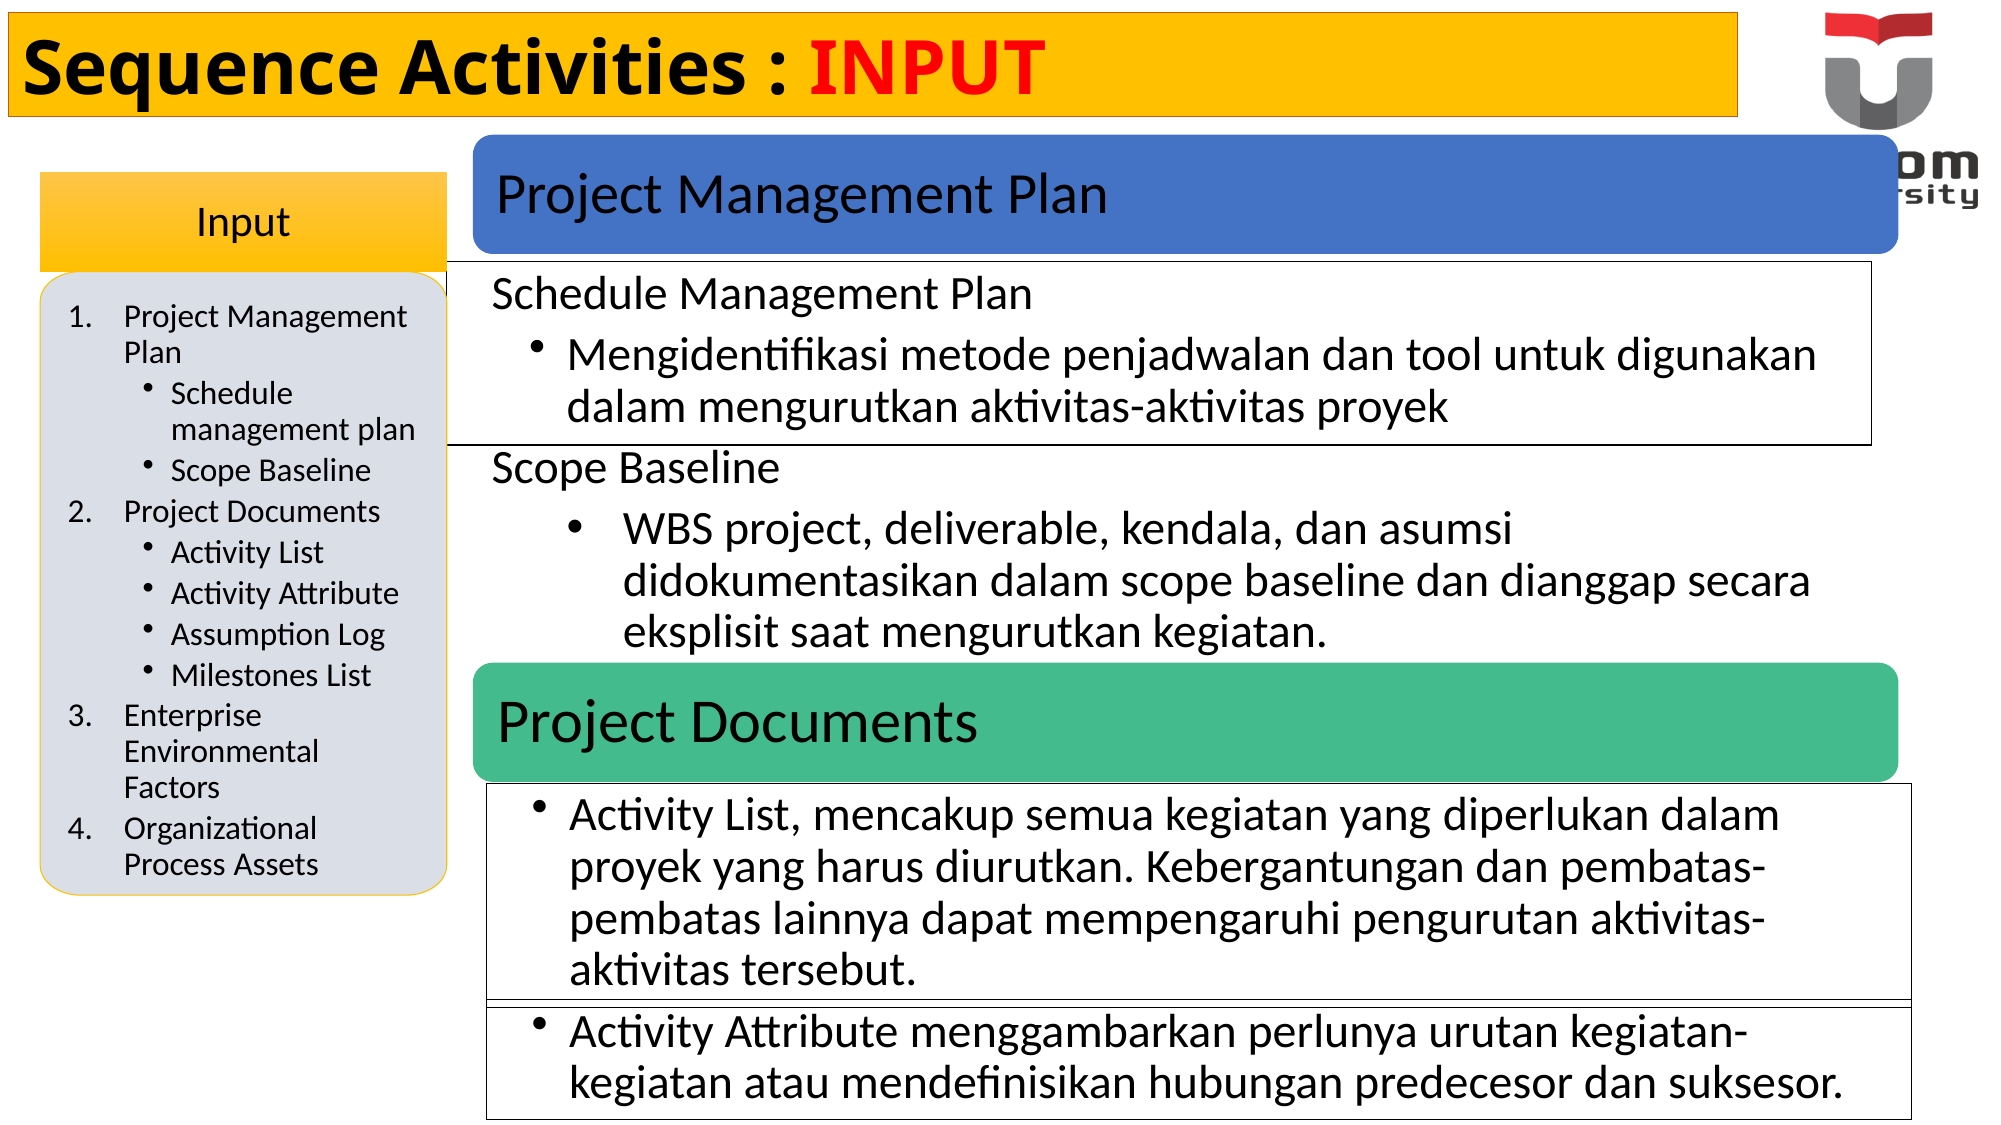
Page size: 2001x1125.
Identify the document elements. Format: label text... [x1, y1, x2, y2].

text_box Activity List, mencakup semua kegiatan yang diperlukan dalam proyek yang harus diurutkan. Kebergantungan dan pembatas-pembatas lainnya dapat mempengaruhi pengurutan aktivitas-aktivitas tersebut. [486, 783, 1912, 999]
text_box Schedule Management Plan Mengidentifikasi metode penjadwalan dan tool untuk digunakan dalam mengurutkan aktivitas-aktivitas proyek Scope Baseline WBS project, deliverable, kendala, dan asumsi didokumentasikan dalam scope baseline dan dianggap secara eksplisit saat mengurutkan kegiatan. [446, 261, 1872, 446]
text_box Project Documents [472, 662, 1899, 782]
text_box Project Management Plan Schedule management plan Scope Baseline Project Documents Activity List Activity Attribute Assumption Log Milestones List Enterprise Environmental Factors Organizational Process Assets [39, 272, 448, 896]
picture [1764, 12, 1978, 209]
text_box Activity Attribute menggambarkan perlunya urutan kegiatan-kegiatan atau mendefinisikan hubungan predecesor dan suksesor. [486, 999, 1912, 1120]
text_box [40, 172, 447, 272]
text_box Project Management Plan [472, 134, 1899, 254]
text_box Sequence Activities : INPUT [8, 12, 1738, 117]
